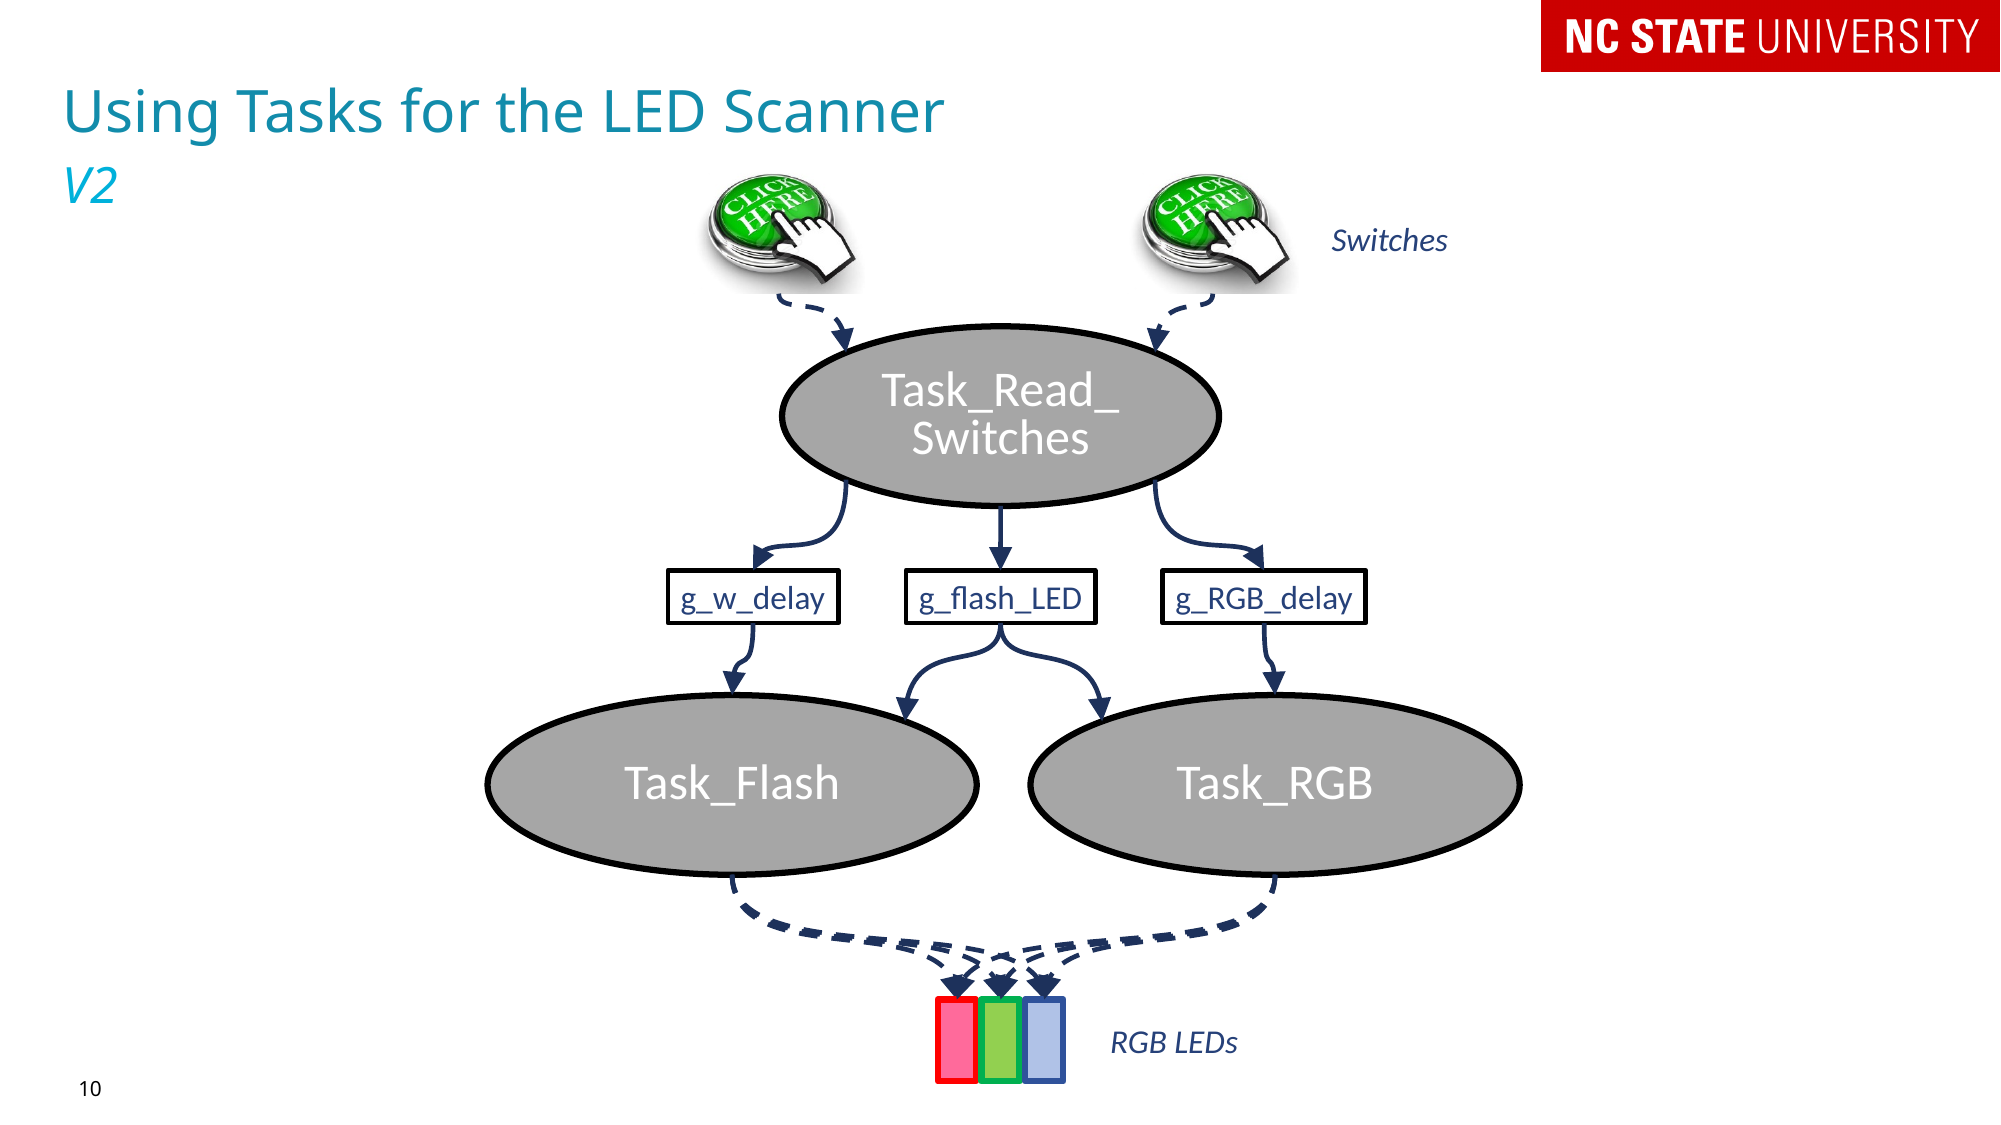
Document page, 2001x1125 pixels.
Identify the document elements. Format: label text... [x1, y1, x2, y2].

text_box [487, 161, 1520, 1082]
picture [1541, 0, 2000, 72]
list V2 [63, 153, 1965, 201]
title Using Tasks for the LED Scanner [63, 74, 1965, 146]
